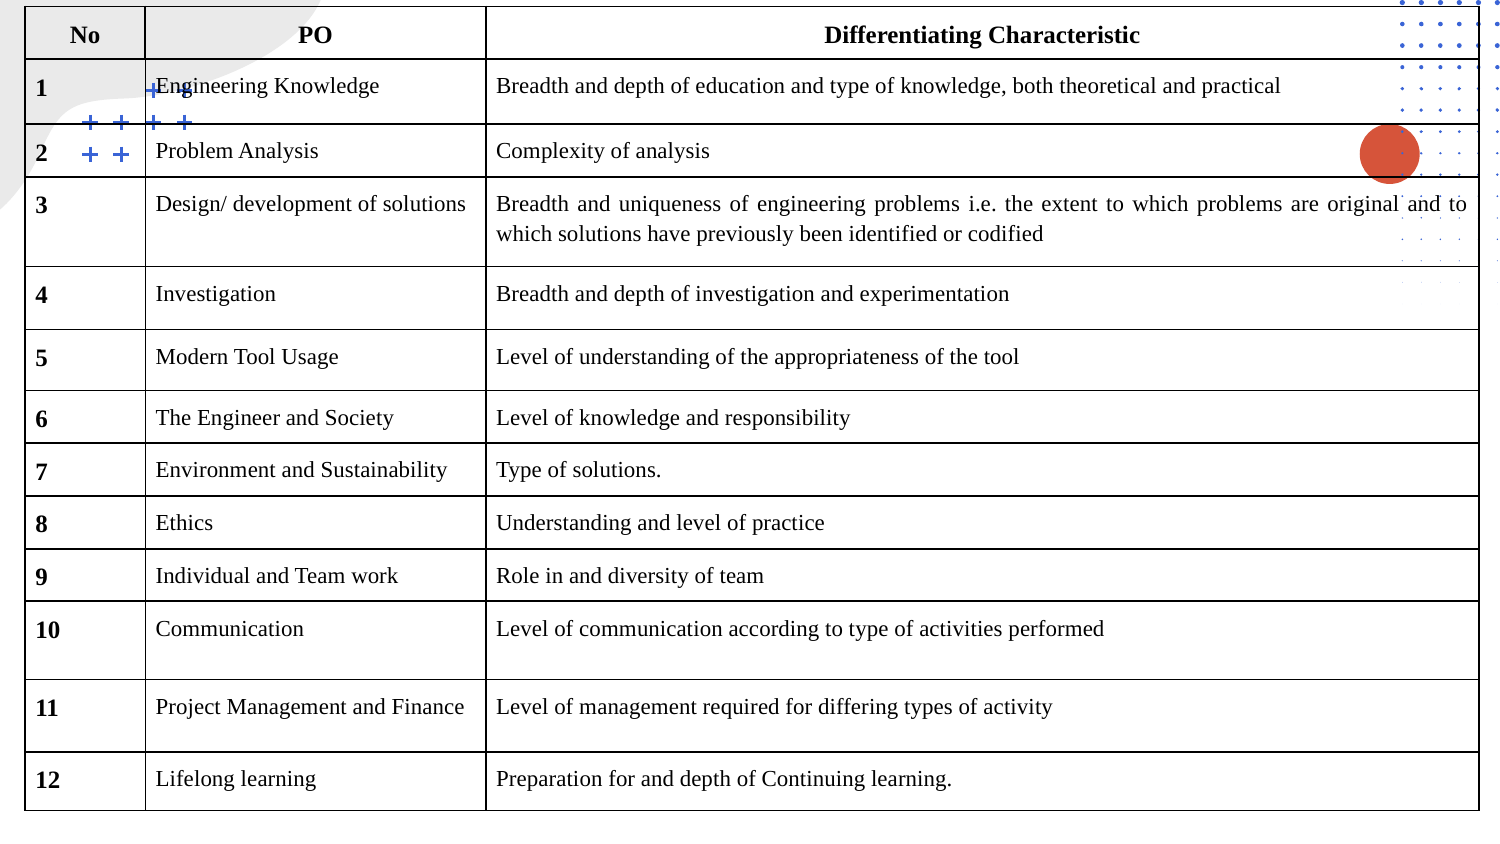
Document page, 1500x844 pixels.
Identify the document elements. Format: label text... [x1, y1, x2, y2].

table_cell 2 [26, 125, 145, 176]
table_cell Lifelong learning [146, 753, 485, 810]
table_cell Level of knowledge and responsibility [487, 391, 1478, 442]
table_cell 10 [26, 602, 145, 679]
table_cell Problem Analysis [146, 125, 485, 176]
table_cell Level of management required for differing types of activity [487, 680, 1478, 751]
table_cell 5 [26, 330, 145, 390]
table_cell Breadth and depth of investigation and experimentation [487, 267, 1478, 329]
table_header No [26, 7, 144, 58]
table_cell 3 [26, 178, 145, 266]
table_cell Role in and diversity of team [487, 550, 1478, 600]
table_header PO [146, 7, 485, 58]
table_cell 9 [26, 550, 145, 600]
table_cell Complexity of analysis [487, 125, 1478, 176]
table_cell Type of solutions. [487, 444, 1478, 495]
table_cell Investigation [146, 267, 485, 329]
table_cell Communication [146, 602, 485, 679]
table_cell The Engineer and Society [146, 391, 485, 442]
table_cell Level of communication according to type of activities performed [487, 602, 1478, 679]
table_cell Breadth and uniqueness of engineering problems i.e. the extent to which problems are original and to which solutions have previously been identified or codified [487, 178, 1478, 266]
table_cell Individual and Team work [146, 550, 485, 600]
table_header Differentiating Characteristic [487, 7, 1478, 58]
table_cell 11 [26, 680, 145, 751]
table_cell 1 [26, 60, 145, 123]
table_cell Project Management and Finance [146, 680, 485, 751]
table_cell 7 [26, 444, 145, 495]
table_cell Ethics [146, 497, 485, 548]
table_cell Environment and Sustainability [146, 444, 485, 495]
table_cell 6 [26, 391, 145, 442]
table_cell 12 [26, 753, 145, 810]
table_cell Level of understanding of the appropriateness of the tool [487, 330, 1478, 390]
table_cell Understanding and level of practice [487, 497, 1478, 548]
table_cell 4 [26, 267, 145, 329]
table_cell Preparation for and depth of Continuing learning. [487, 753, 1478, 810]
table_cell Breadth and depth of education and type of knowledge, both theoretical and practical [487, 60, 1478, 123]
table_cell Modern Tool Usage [146, 330, 485, 390]
table_cell Design/ development of solutions [146, 178, 485, 266]
table_cell Engineering Knowledge [146, 60, 485, 123]
table_cell 8 [26, 497, 145, 548]
